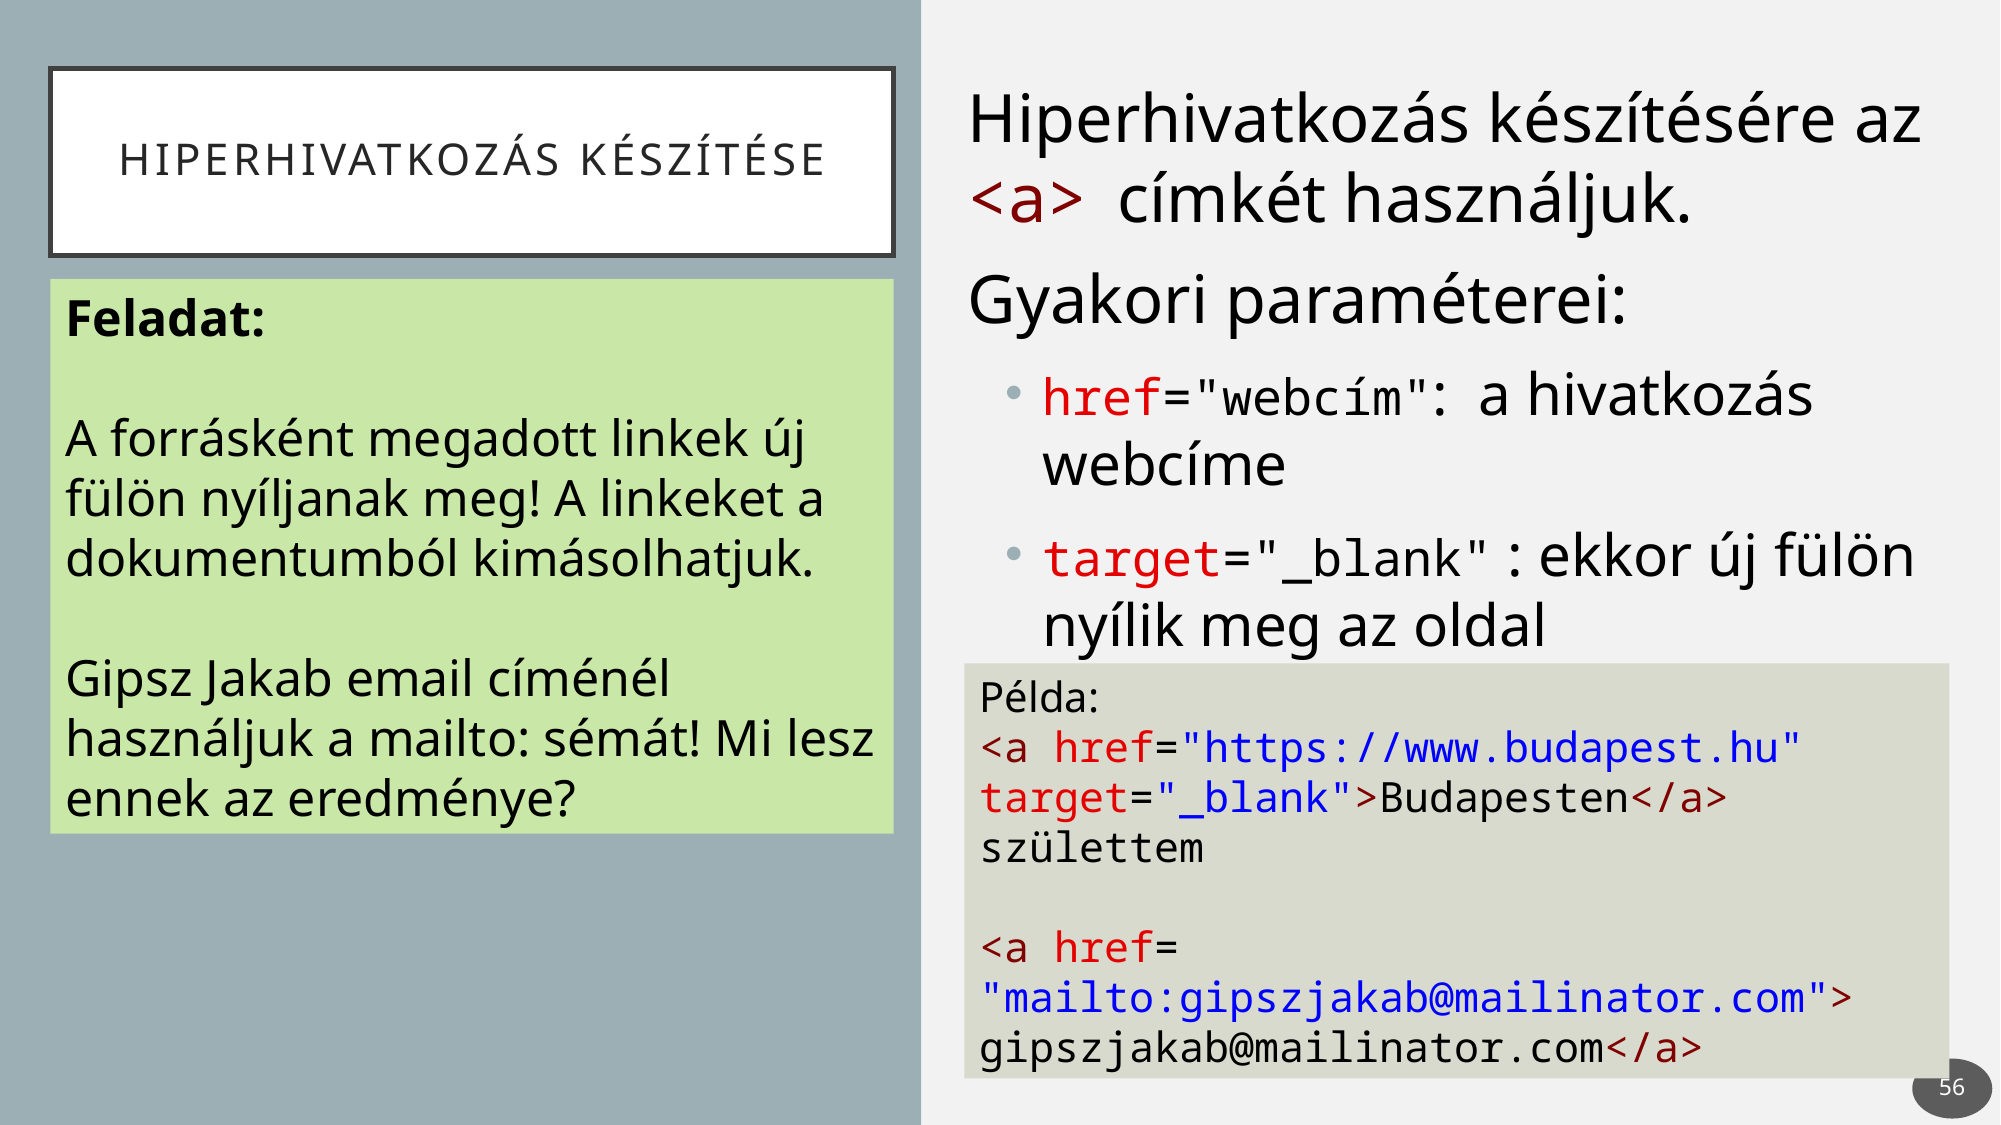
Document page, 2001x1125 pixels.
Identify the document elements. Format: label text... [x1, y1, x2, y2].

title Hiperhivatkozás készítése [48, 66, 896, 258]
slide_number 56 [1912, 1058, 1993, 1119]
text_box Feladat: A forrásként megadott linkek új fülön nyíljanak meg! A linkeket a dokumentumból kimásolhatjuk. Gipsz Jakab email címénél használjuk a mailto: sémát! Mi lesz ennek az eredménye? [50, 278, 894, 834]
list Hiperhivatkozás készítésére az <a> címkét használjuk. Gyakori paraméterei: href="webcím": a hivatkozás webcíme target="_blank" : ekkor új fülön nyílik meg az oldal [952, 68, 1950, 1107]
text_box Példa: <a href="https://www.budapest.hu" target="_blank">Budapesten</a> születtem <a href= "mailto:gipszjakab@mailinator.com"> gipszjakab@mailinator.com</a> [964, 663, 1950, 1079]
